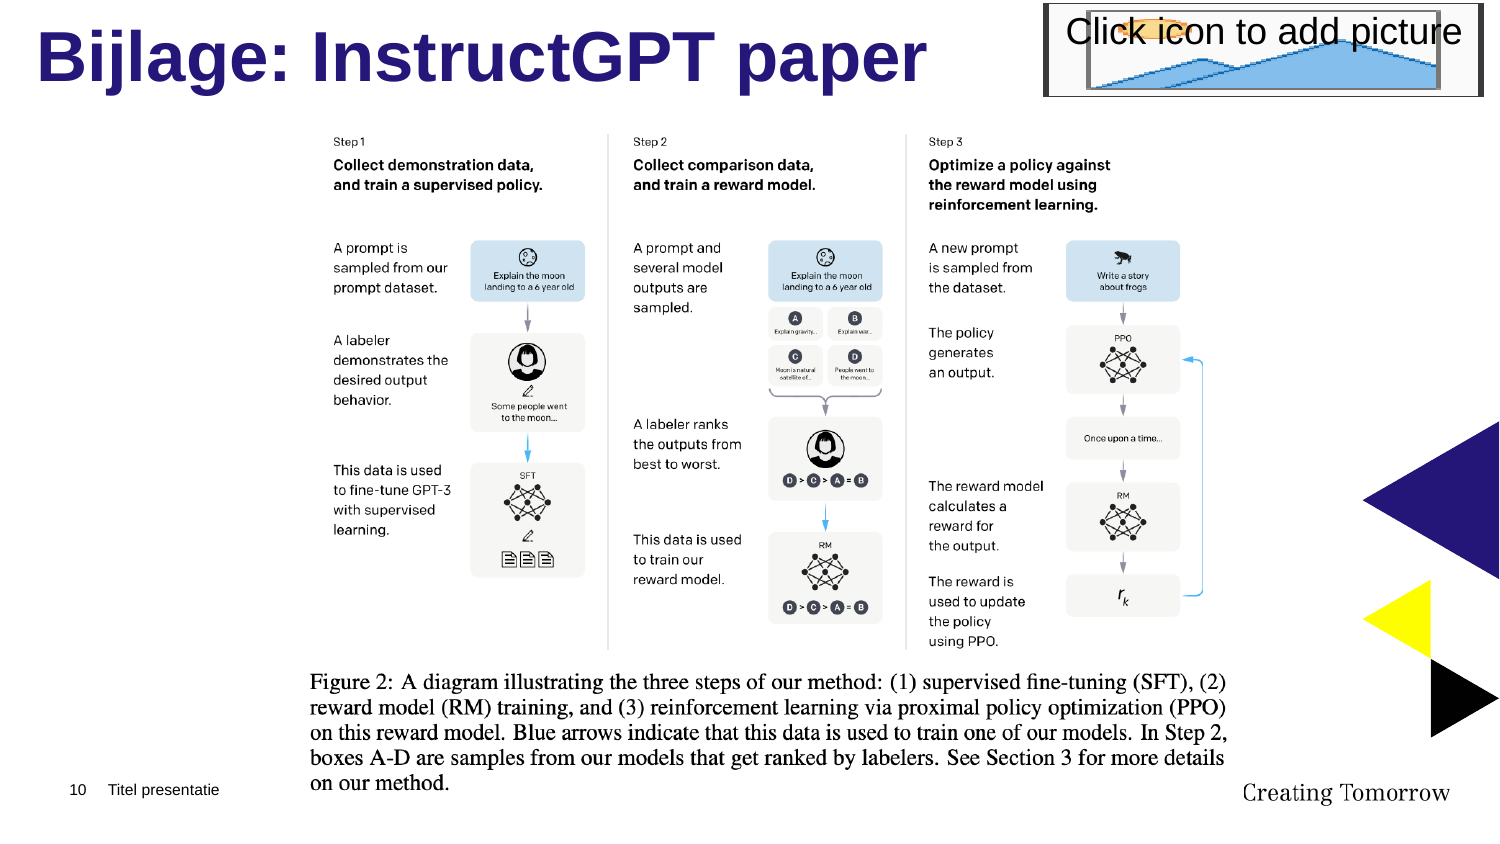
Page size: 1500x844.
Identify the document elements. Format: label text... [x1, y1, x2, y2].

title Bijlage: InstructGPT paper [36, 10, 1347, 193]
slide_number 10 [54, 767, 114, 813]
footer Titel presentatie [114, 767, 750, 813]
picture [0, 0, 1500, 844]
